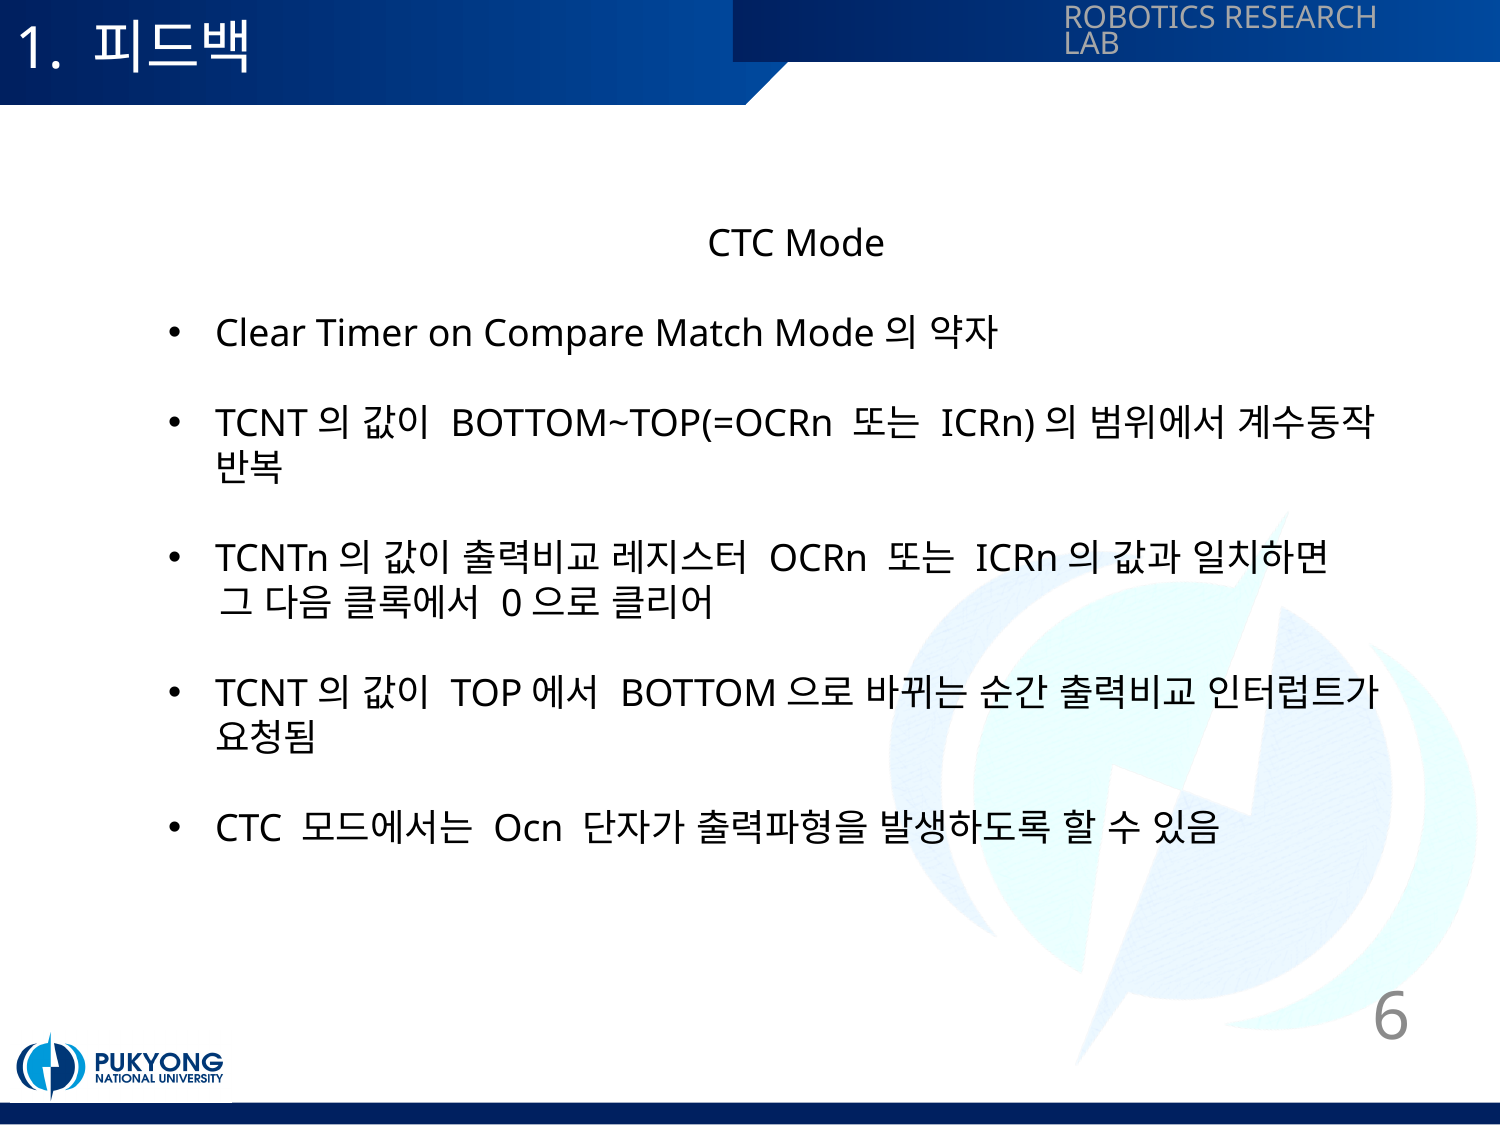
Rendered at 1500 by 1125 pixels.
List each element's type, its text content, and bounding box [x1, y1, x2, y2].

picture [10, 1030, 232, 1103]
slide_number 6 [1088, 988, 1426, 1048]
text_box CTC Mode Clear Timer on Compare Match Mode의 약자 TCNT의 값이 BOTTOM~TOP(=OCRn 또는 ICRn)의 범위에서 계수동작 반복 TCNTn의 값이 출력비교 레지스터 OCRn 또는 ICRn의 값과 일치하면 그 다음 클록에서 0으로 클리어 TCNT의 값이 TOP에서 BOTTOM으로 바뀌는 순간 출력비교 인터럽트가 요청됨 CTC 모드에서는 Ocn 단자가 출력파형을 발생하도록 할 수 있음 [153, 211, 1440, 902]
title 1. 피드백 [0, 12, 733, 88]
